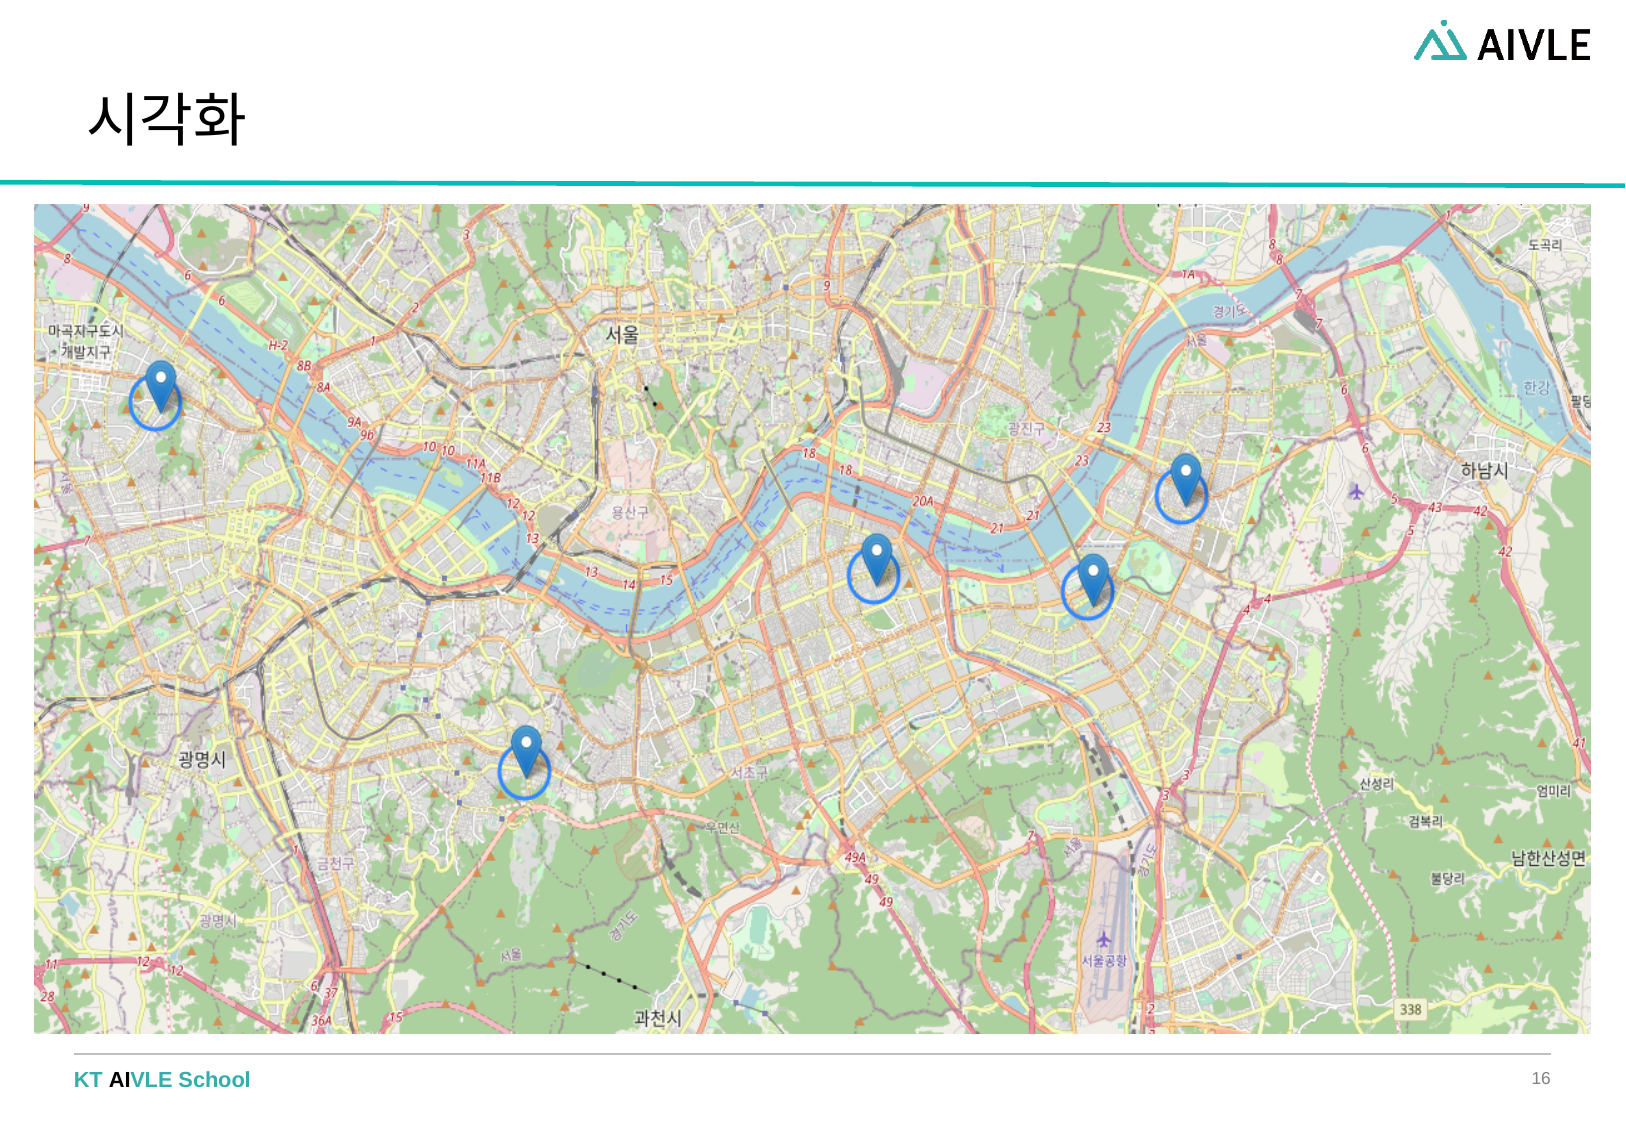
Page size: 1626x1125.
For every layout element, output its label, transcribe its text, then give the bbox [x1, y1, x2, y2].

picture [34, 204, 1591, 1035]
picture [1414, 20, 1590, 60]
title 시각화 [70, 83, 1514, 181]
